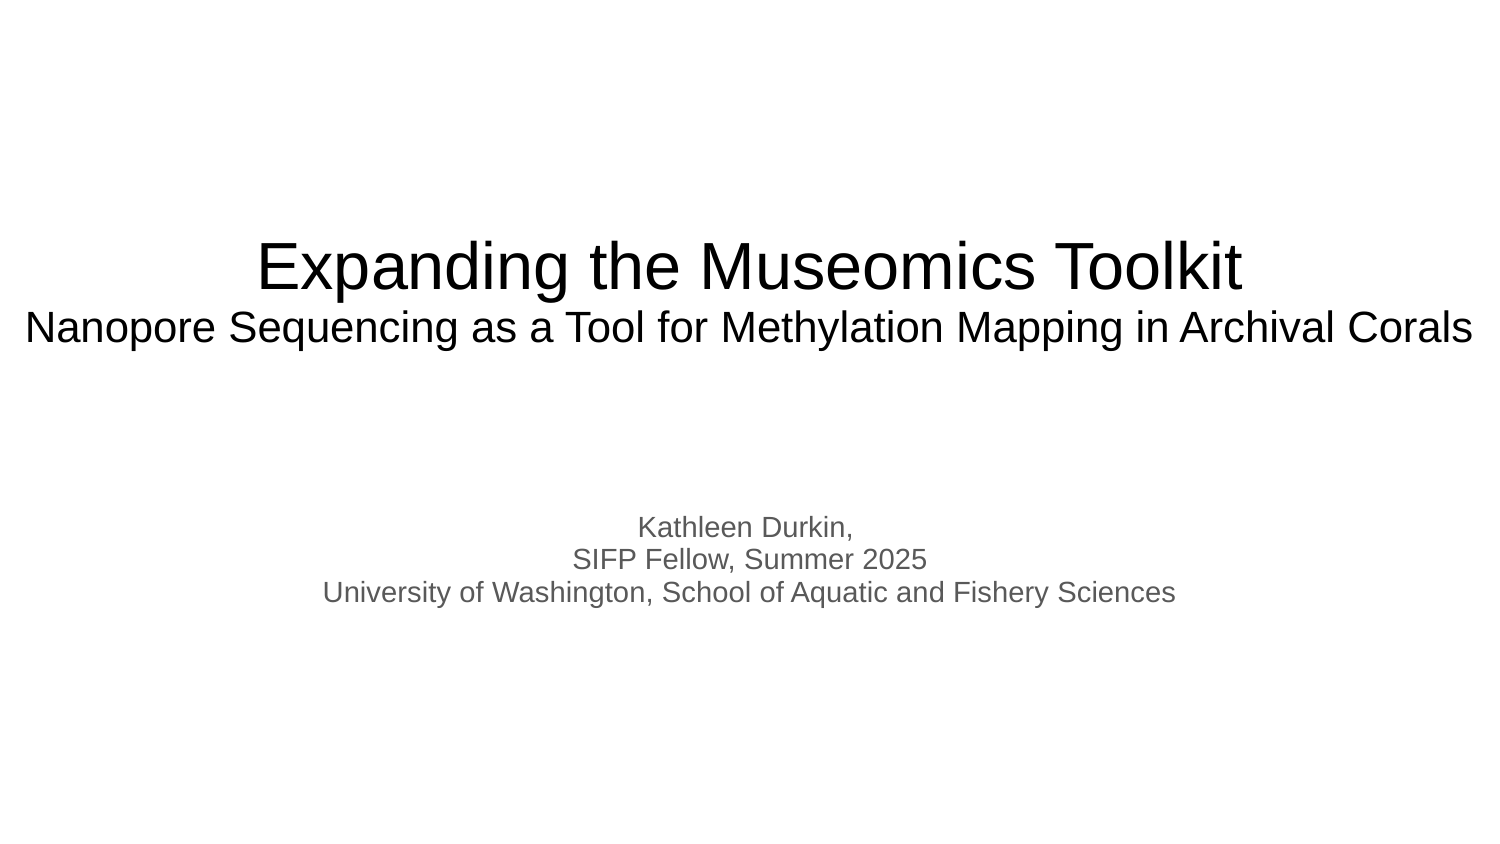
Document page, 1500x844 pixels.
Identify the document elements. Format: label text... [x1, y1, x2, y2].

title Expanding the Museomics Toolkit Nanopore Sequencing as a Tool for Methylation Mapping in Archival Corals [0, 122, 1500, 459]
subtitle Kathleen Durkin, SIFP Fellow, Summer 2025 University of Washington, School of Aquatic and Fishery Sciences [51, 495, 1449, 626]
